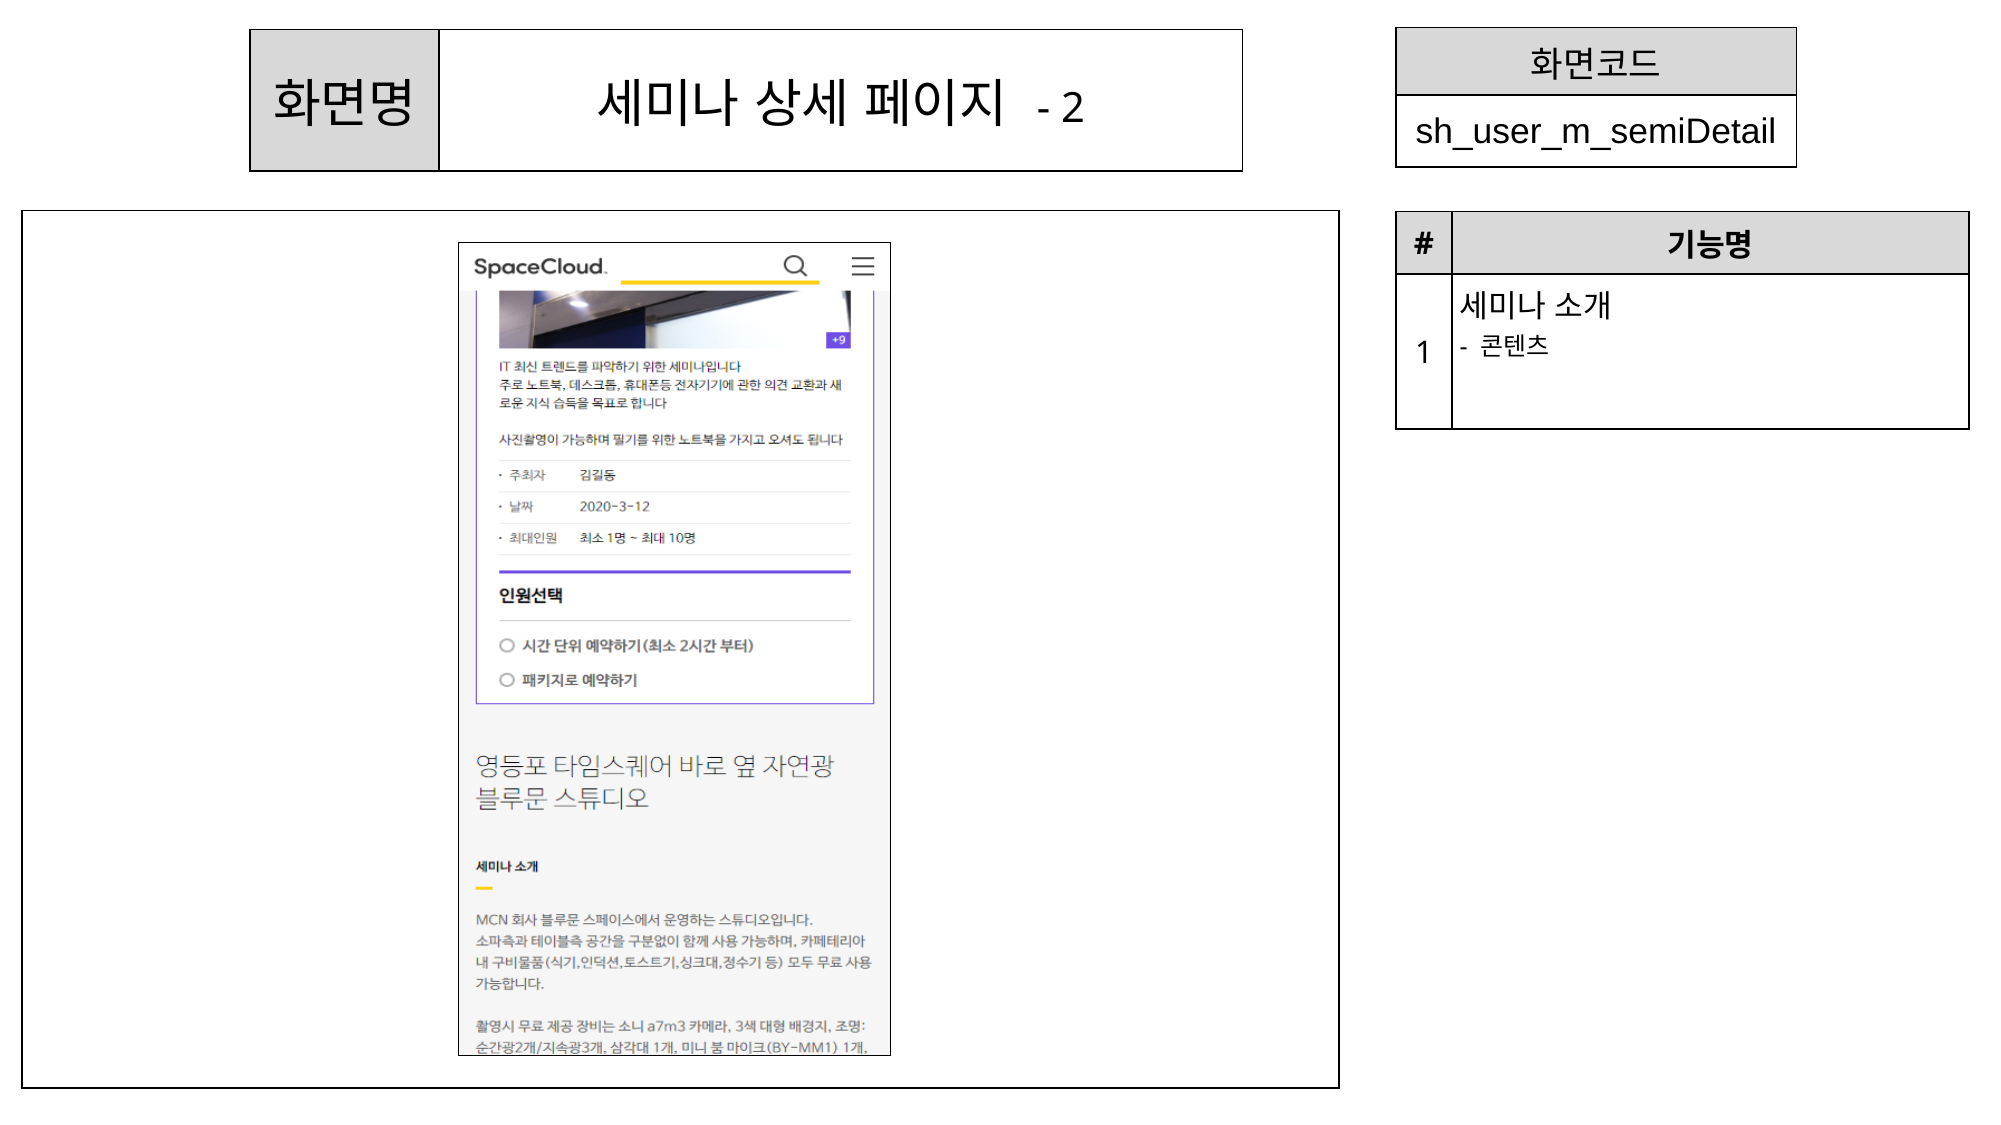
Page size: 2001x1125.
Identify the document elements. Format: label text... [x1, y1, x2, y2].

table_cell 1 [1397, 275, 1451, 428]
table_header [23, 211, 1338, 1087]
table_header # [1397, 212, 1451, 273]
table_header 기능명 [1453, 212, 1968, 273]
picture [458, 242, 891, 1056]
table_cell sh_user_m_semiDetail [1397, 96, 1796, 166]
table_cell 세미나 소개 - 콘텐츠 [1453, 275, 1968, 428]
table_header 화면명 [251, 30, 438, 170]
table_header 화면코드 [1397, 28, 1796, 94]
table_header 세미나 상세 페이지 - 2 [440, 30, 1242, 170]
